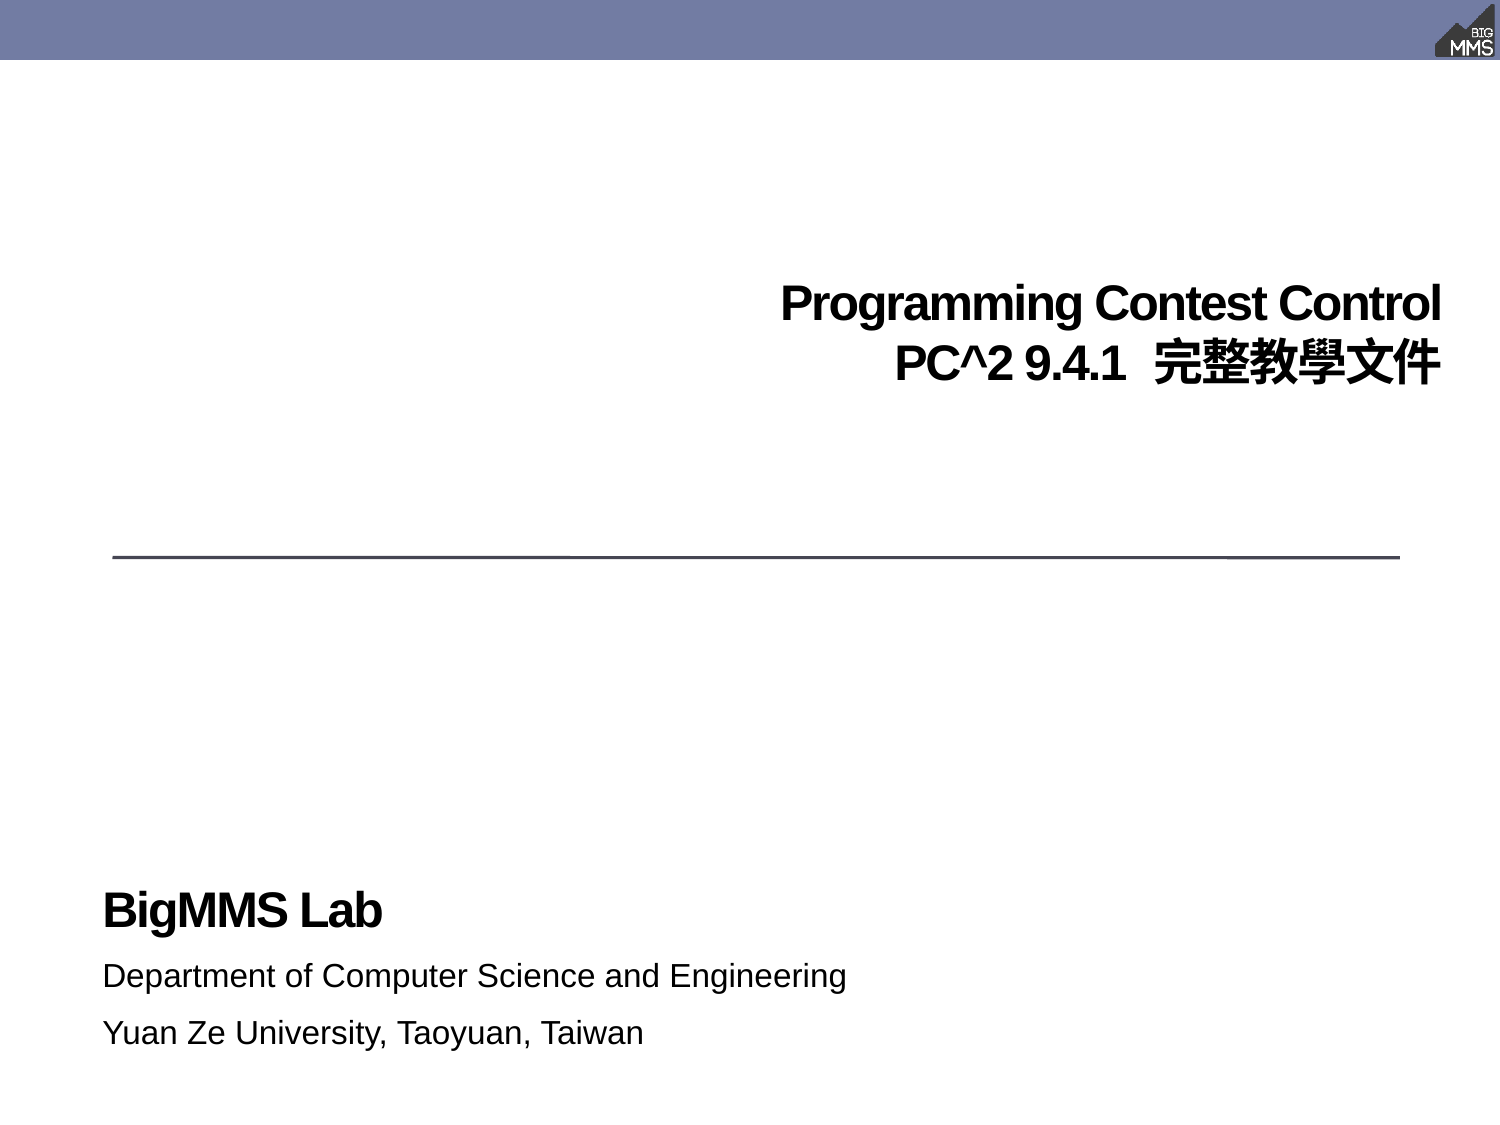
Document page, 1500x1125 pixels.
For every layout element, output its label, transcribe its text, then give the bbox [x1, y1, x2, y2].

title Programming Contest Control PC^2 9.4.1 完整教學文件 [45, 160, 1458, 458]
text_box BigMMS Lab Department of Computer Science and Engineering Yuan Ze University, Taoyuan, Taiwan [87, 876, 1417, 1125]
picture [1433, 2, 1495, 58]
